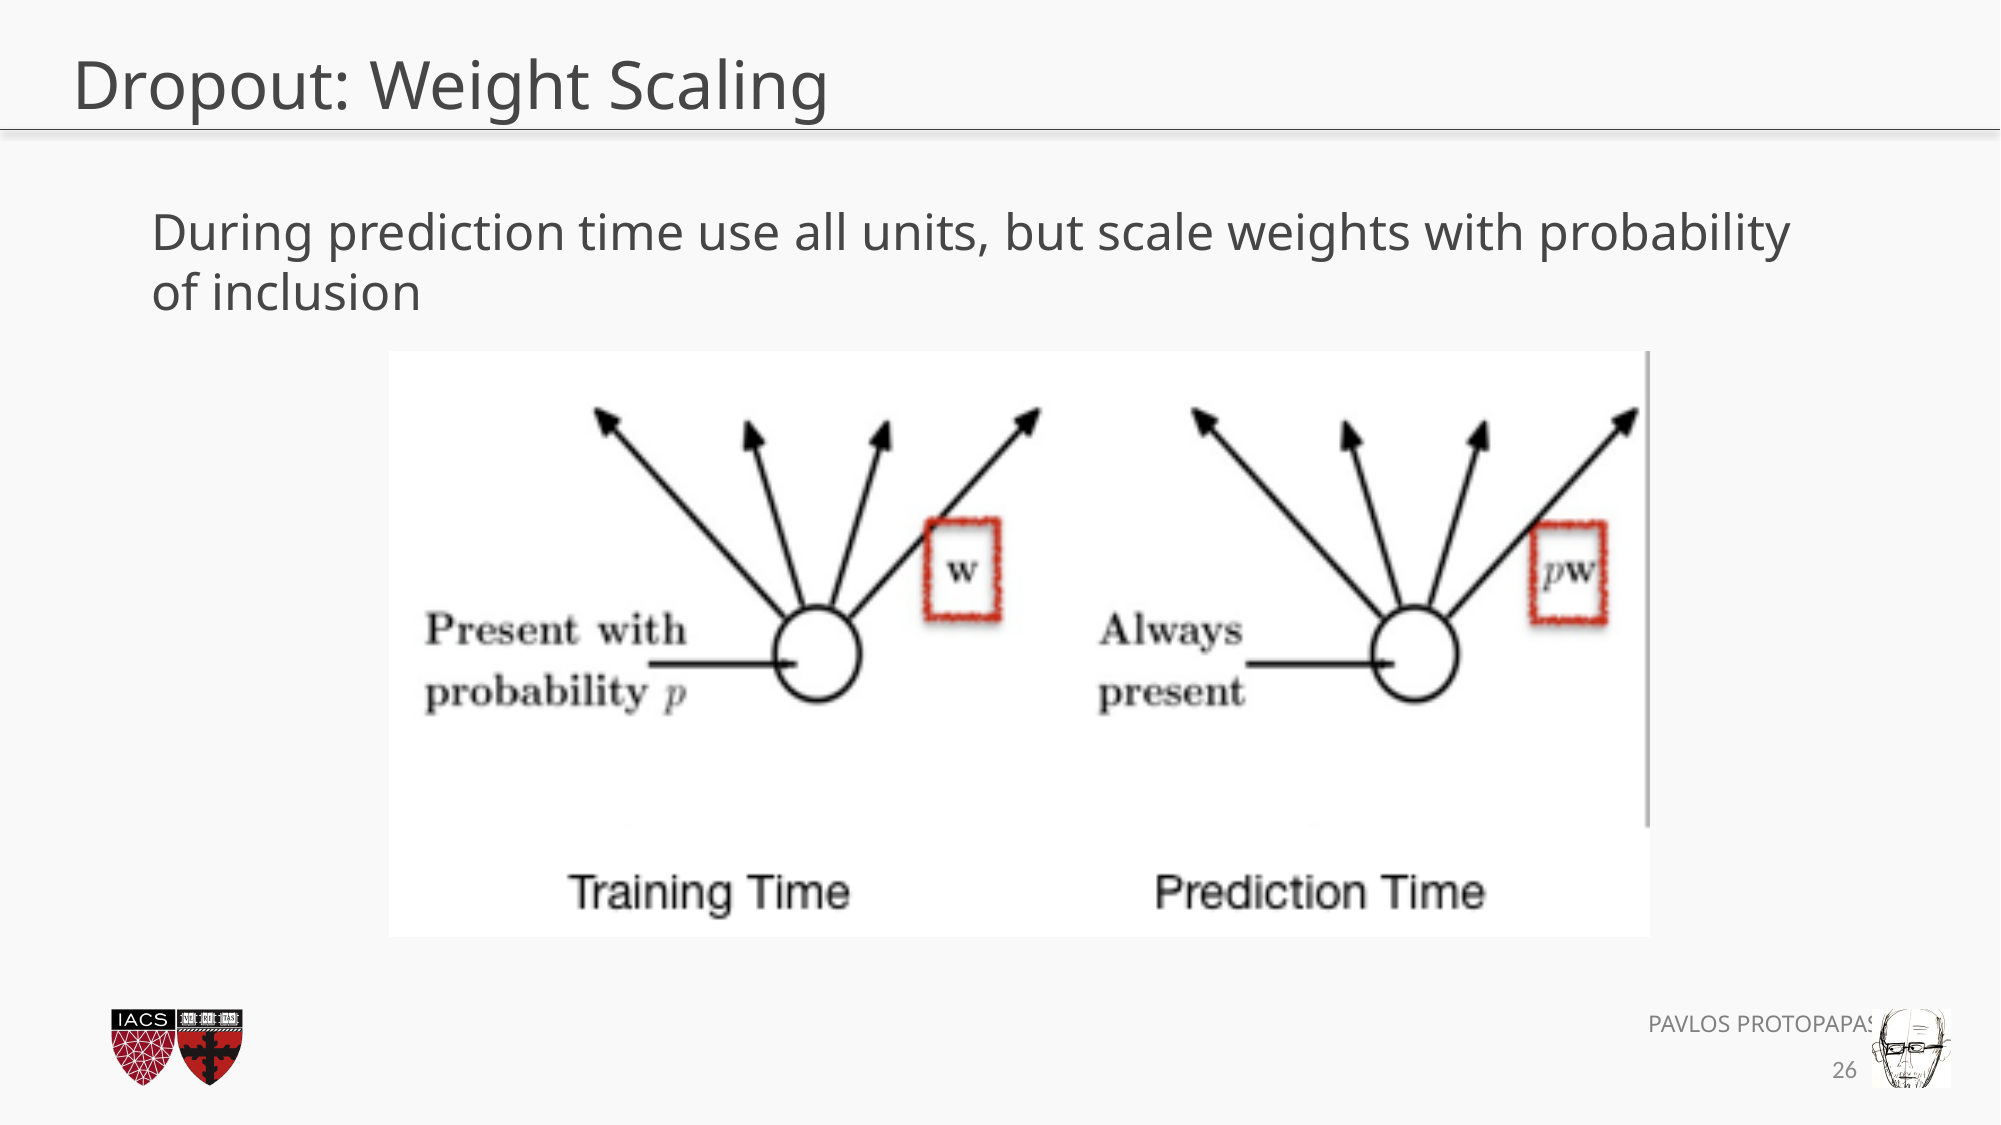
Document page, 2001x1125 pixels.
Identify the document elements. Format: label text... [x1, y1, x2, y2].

picture [389, 350, 1650, 938]
title Dropout: Weight Scaling [57, 35, 1943, 162]
picture [1872, 1009, 1951, 1088]
picture [109, 1009, 243, 1086]
slide_number 26 [1405, 1038, 1873, 1099]
list During prediction time use all units, but scale weights with probability of inclusion [136, 193, 1831, 540]
